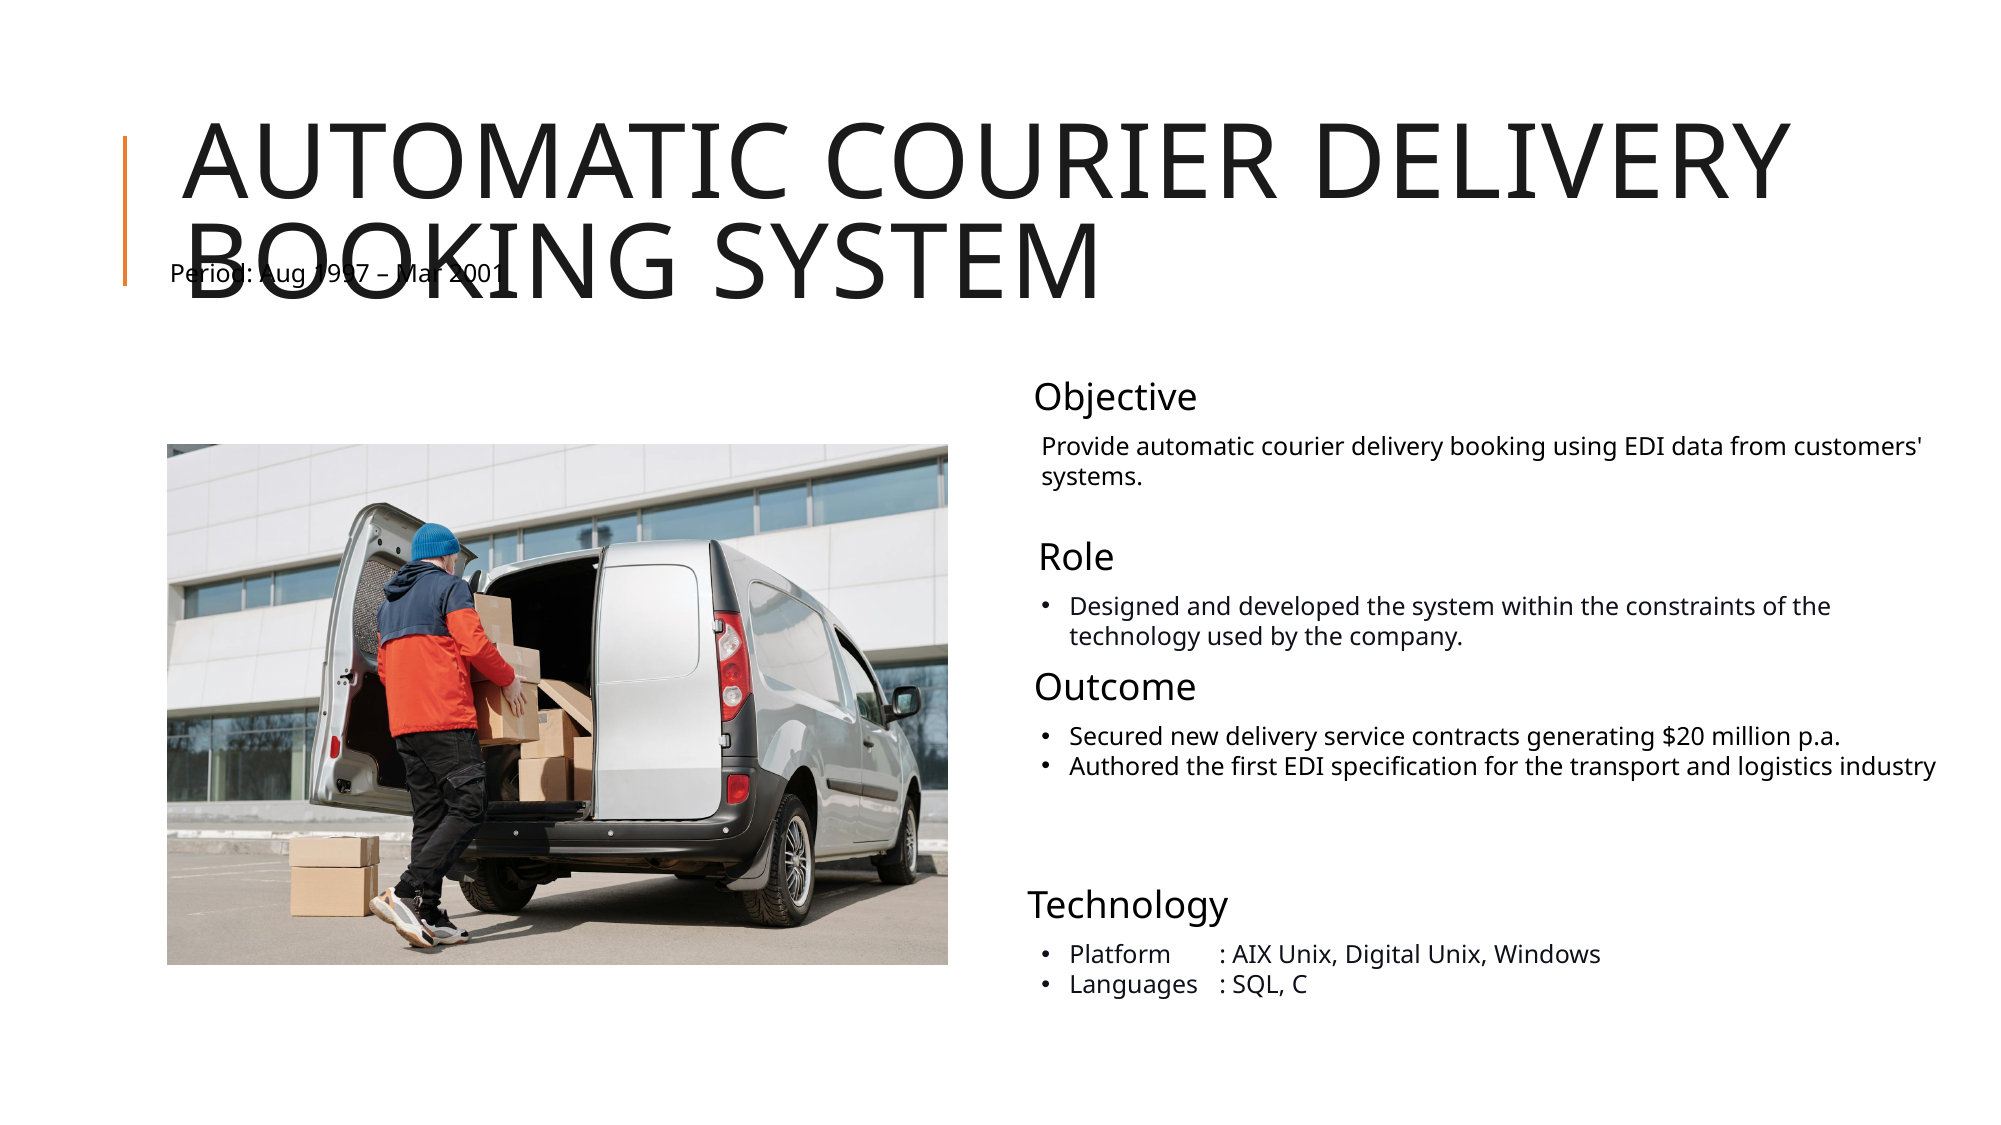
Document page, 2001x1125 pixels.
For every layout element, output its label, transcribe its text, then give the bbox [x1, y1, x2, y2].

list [167, 444, 949, 966]
text_box Objective [1018, 365, 1213, 426]
text_box Platform : AIX Unix, Digital Unix, Windows Languages : SQL, C [1026, 931, 1959, 1006]
text_box Role [1023, 525, 1130, 586]
text_box Designed and developed the system within the constraints of the technology used by the company. [1026, 583, 1959, 658]
text_box Period: Aug 1997 – Mar 2001 [155, 250, 522, 296]
title Automatic Courier Delivery Booking System [168, 96, 1948, 342]
text_box Provide automatic courier delivery booking using EDI data from customers' systems. [1026, 422, 1959, 498]
text_box Secured new delivery service contracts generating $20 million p.a. Authored the first EDI specification for the transport and logistics industry [1026, 713, 1959, 788]
text_box Technology [1012, 873, 1244, 934]
text_box Outcome [1019, 655, 1212, 716]
